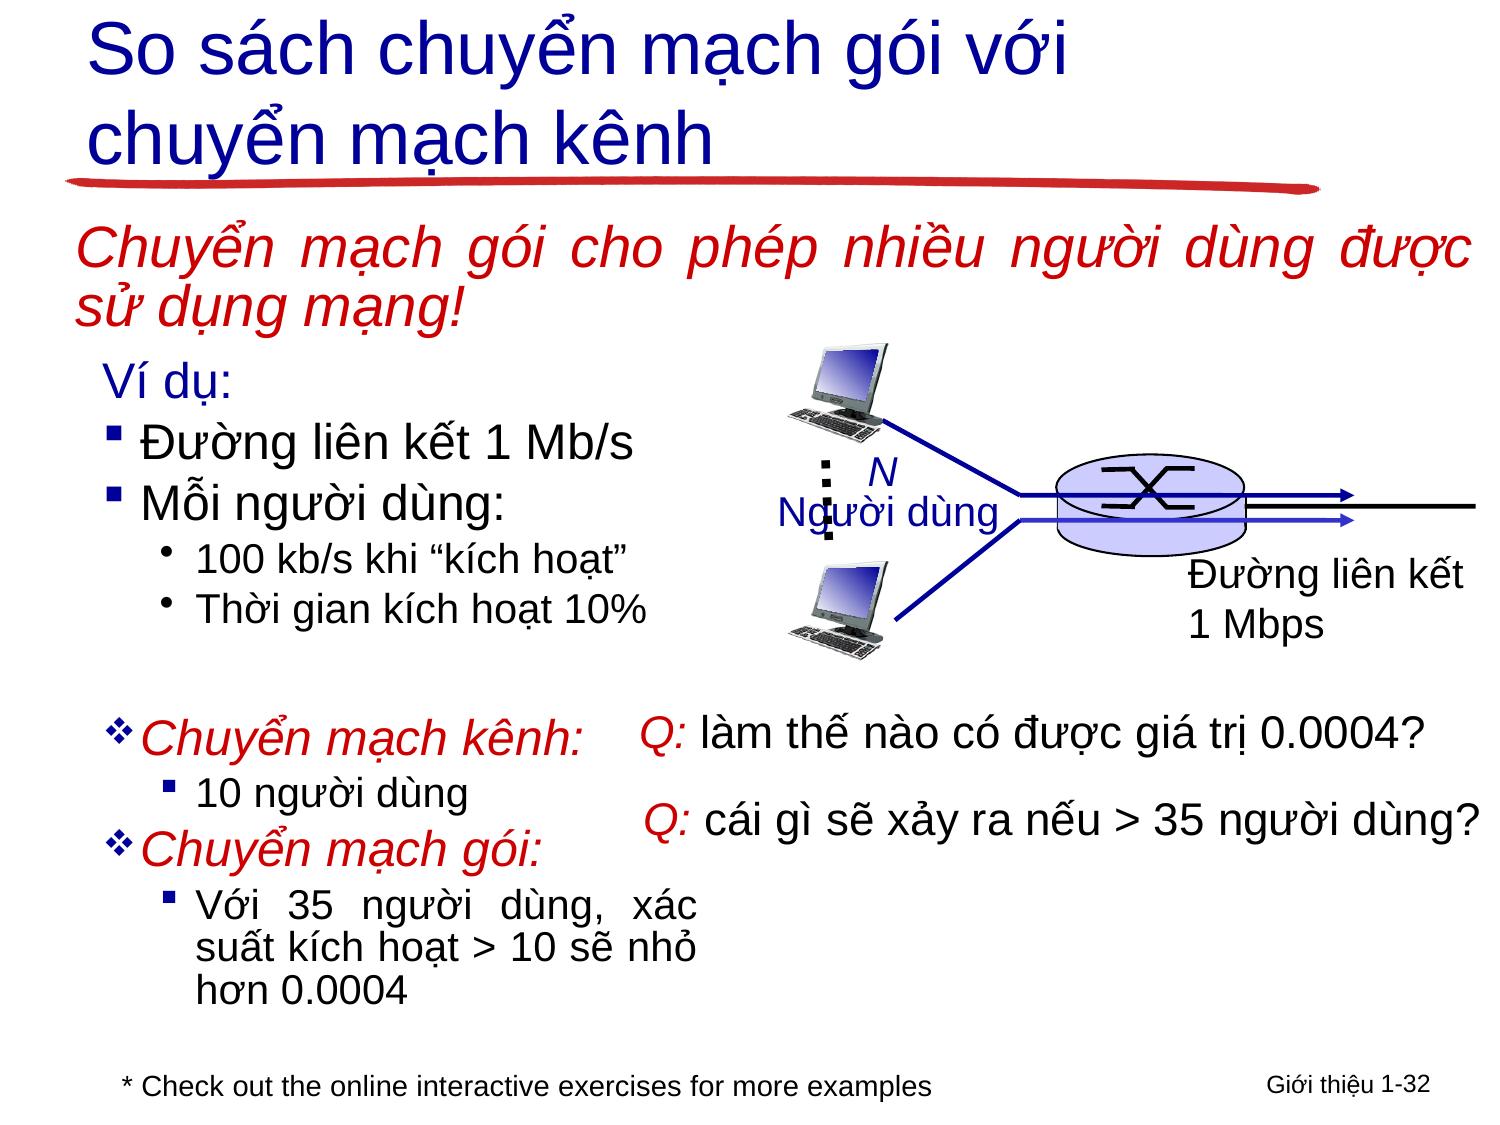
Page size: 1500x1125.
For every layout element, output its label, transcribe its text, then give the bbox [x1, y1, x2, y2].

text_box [619, 695, 1500, 854]
list Ví dụ: Đường liên kết 1 Mb/s Mỗi người dùng: 100 kb/s khi “kích hoạt” Thời gian kích hoạt 10% Chuyển mạch kênh: 10 người dùng Chuyển mạch gói: Với 35 người dùng, xác suất kích hoạt > 10 sẽ nhỏ hơn 0.0004 [87, 350, 713, 1113]
text_box * Check out the online interactive exercises for more examples [106, 1060, 949, 1110]
list Chuyển mạch gói cho phép nhiều người dùng được sử dụng mạng! [60, 212, 1491, 312]
text_box ….. [802, 460, 892, 555]
footer Giới thiệu [949, 1060, 1391, 1109]
text_box N Người dùng [762, 459, 805, 542]
text_box Đường liên kết 1 Mbps [1173, 539, 1479, 654]
slide_number 1-32 [1365, 1059, 1477, 1106]
title So sách chuyển mạch gói với chuyển mạch kênh [71, 26, 1384, 153]
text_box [762, 556, 892, 669]
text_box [761, 338, 891, 451]
text_box N Người dùng [888, 446, 1015, 542]
picture [60, 171, 1336, 201]
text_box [1055, 454, 1246, 557]
text_box [1251, 514, 1355, 527]
text_box [1251, 489, 1355, 502]
